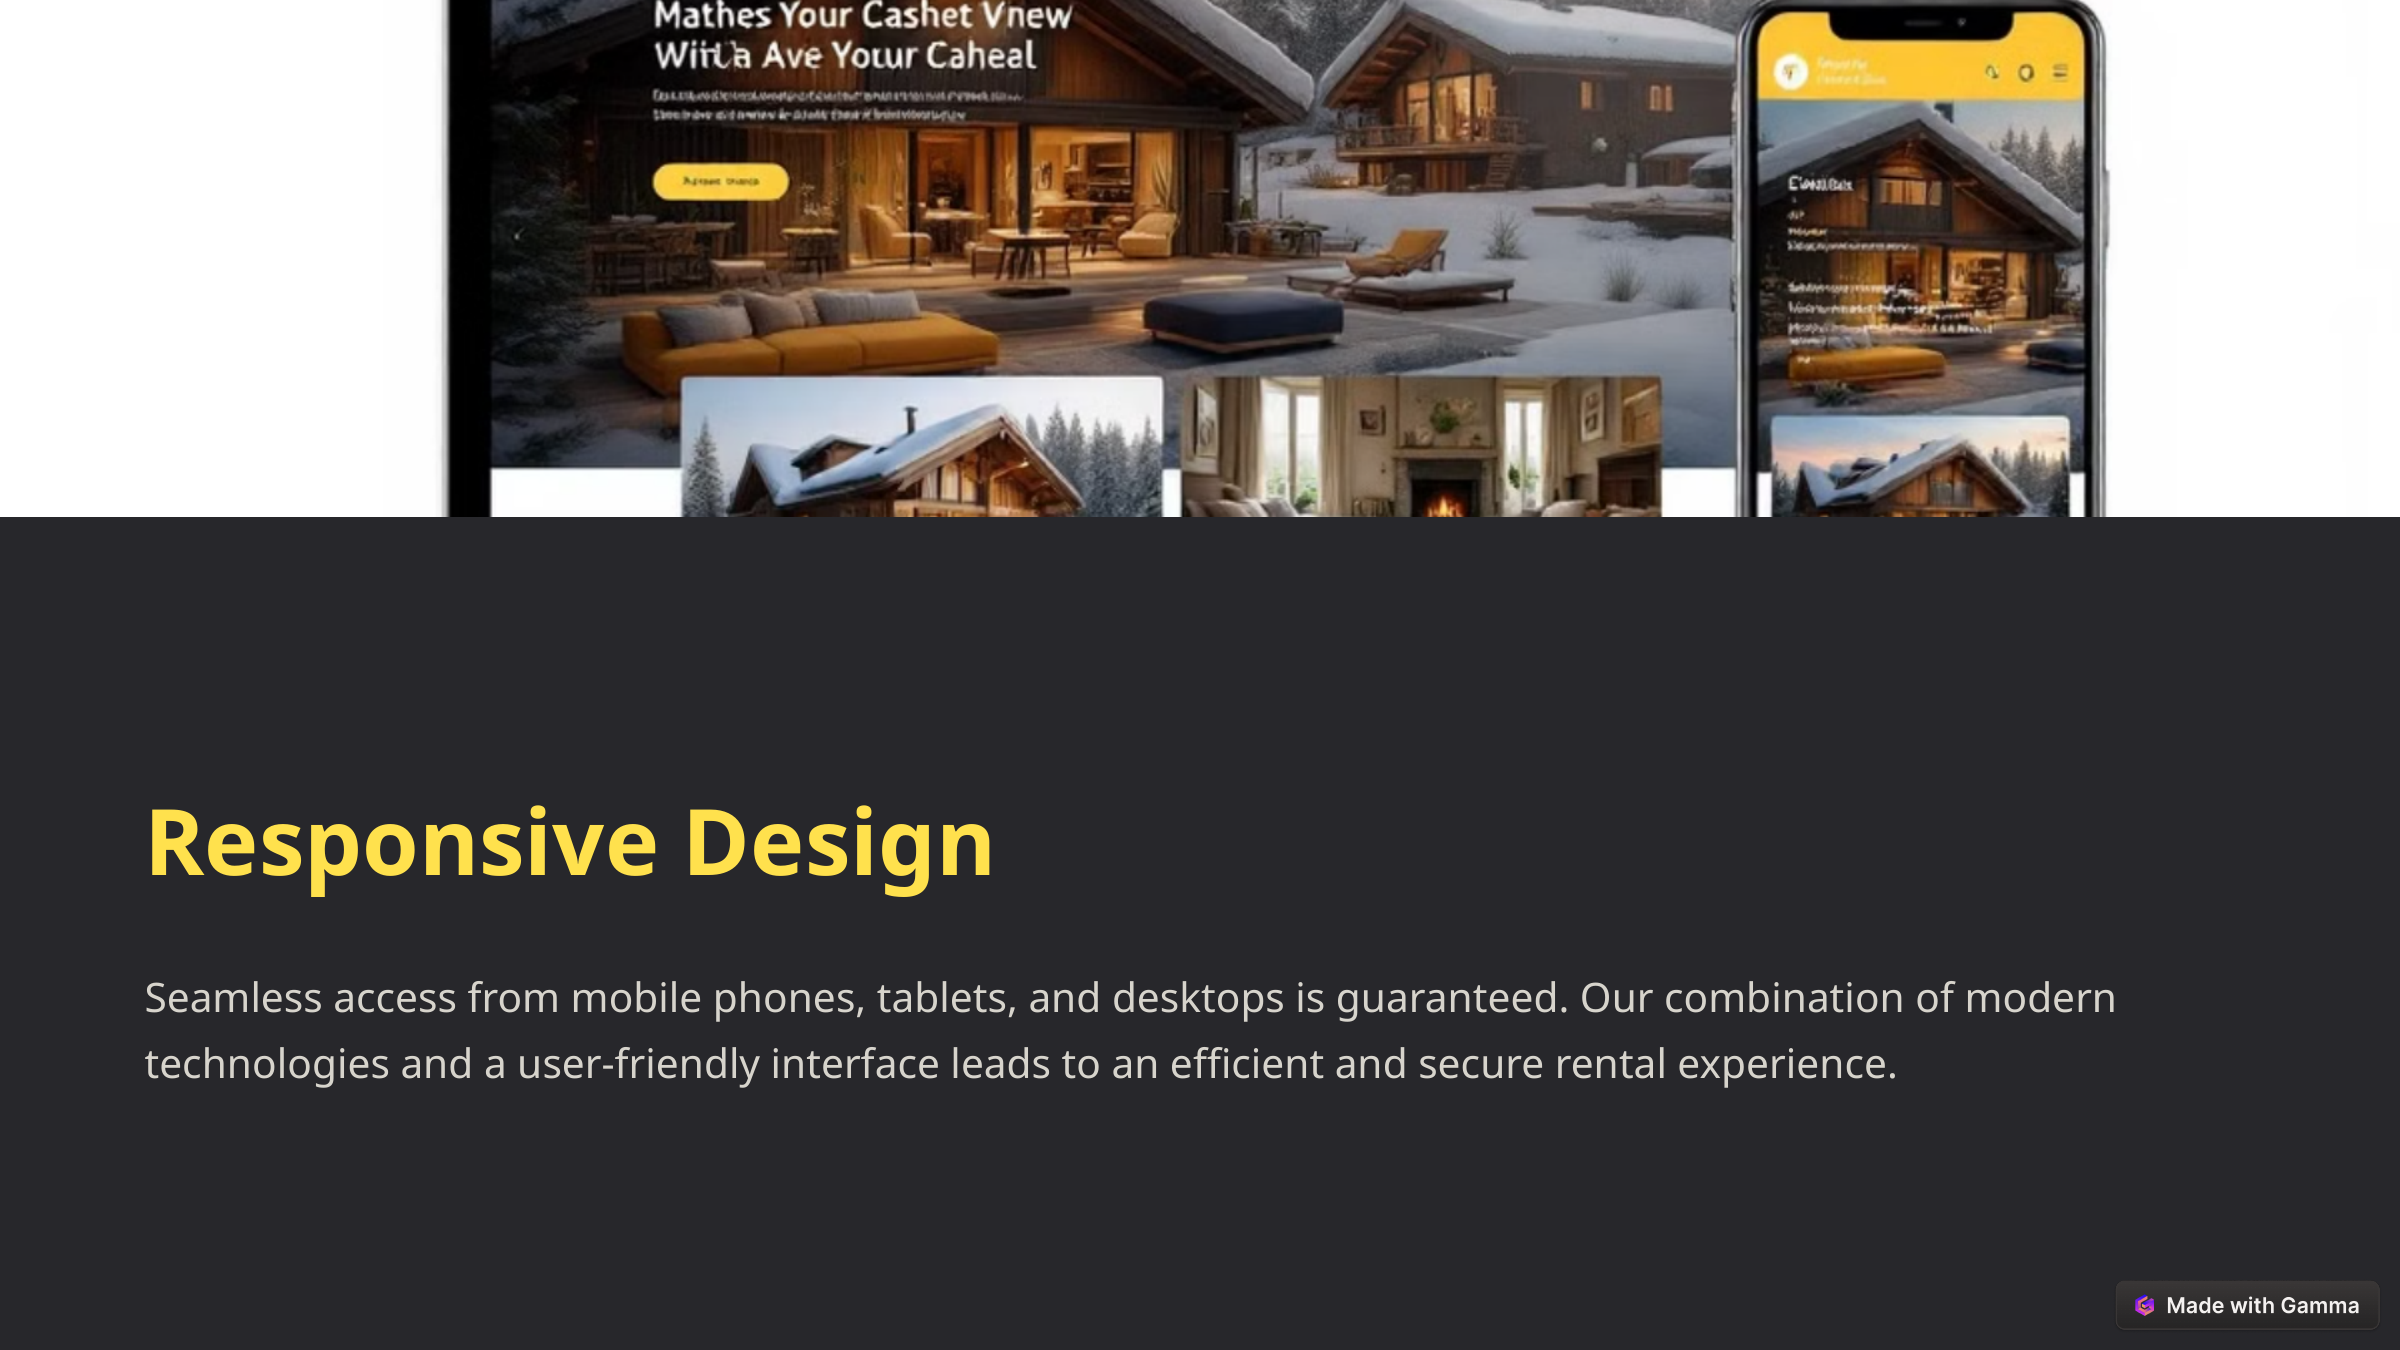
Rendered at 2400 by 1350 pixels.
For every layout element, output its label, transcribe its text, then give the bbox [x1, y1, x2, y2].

text_box Responsive Design [144, 778, 1063, 894]
text_box Seamless access from mobile phones, tablets, and desktops is guaranteed. Our combination of modern technologies and a user-friendly interface leads to an efficient and secure rental experience. [144, 955, 2256, 1088]
picture [0, 0, 2400, 517]
picture [2106, 1271, 2389, 1339]
